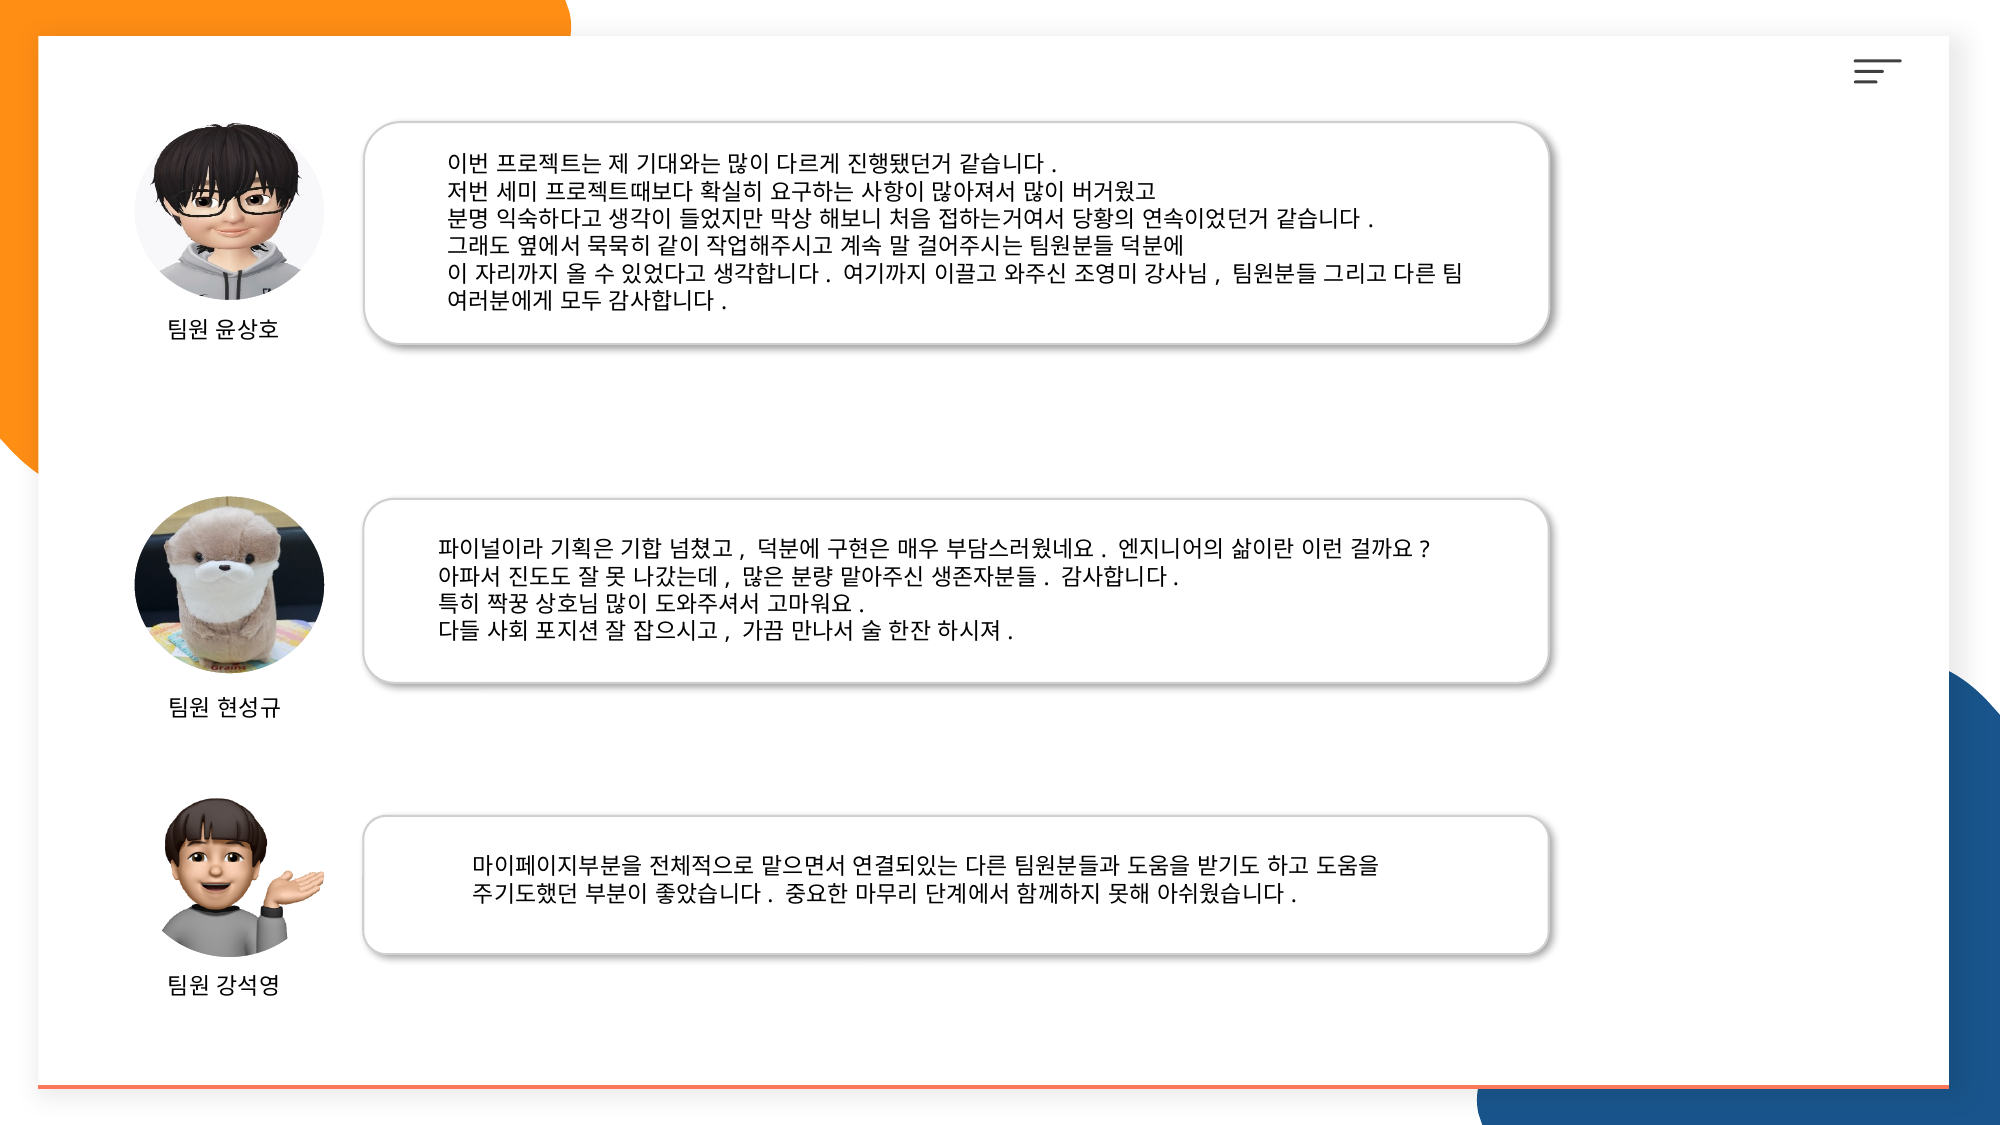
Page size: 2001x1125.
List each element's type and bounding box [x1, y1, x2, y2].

text_box [38, 35, 1949, 1089]
text_box [1476, 656, 2000, 1125]
text_box [0, 0, 572, 499]
